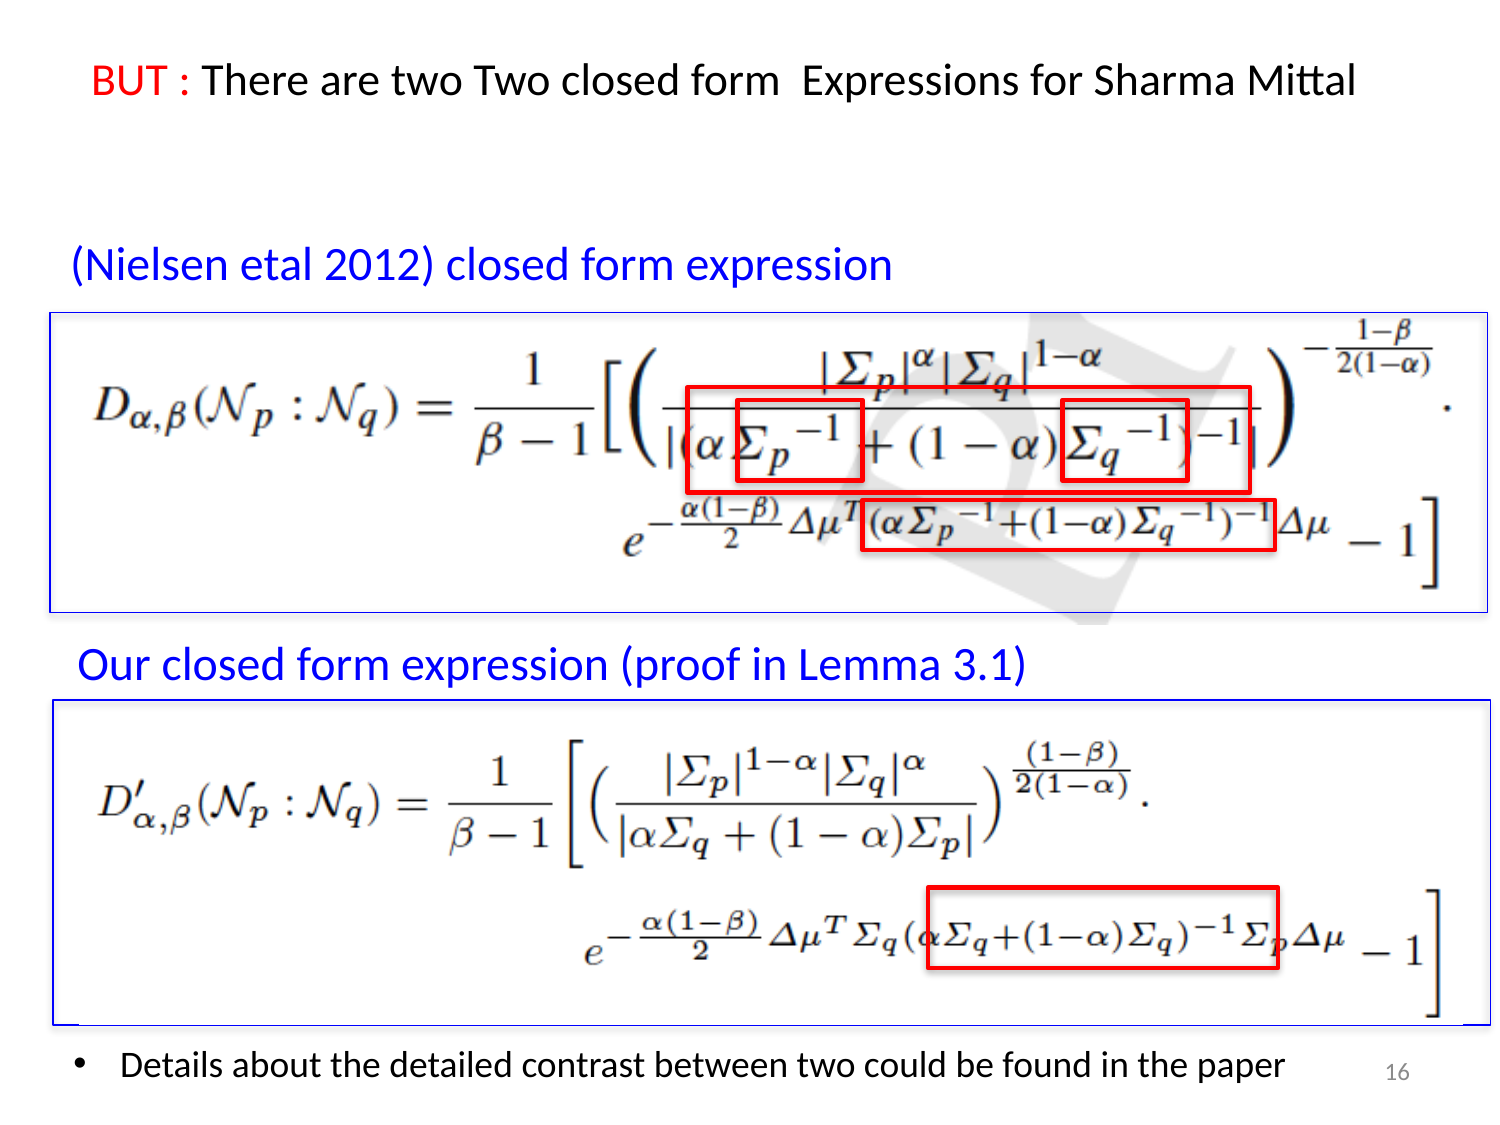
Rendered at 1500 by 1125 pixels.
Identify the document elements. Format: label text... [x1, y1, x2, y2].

text_box Details about the detailed contrast between two could be found in the paper [58, 987, 1303, 1093]
text_box (Nielsen etal 2012) closed form expression [55, 224, 910, 298]
text_box Our closed form expression (proof in Lemma 3.1) [62, 635, 1220, 698]
picture [0, 312, 1489, 626]
slide_number 16 [1074, 1040, 1425, 1100]
text_box [52, 699, 1491, 1026]
title BUT : There are two Two closed form Expressions for Sharma Mittal [24, 24, 1425, 130]
picture [79, 712, 1463, 1026]
